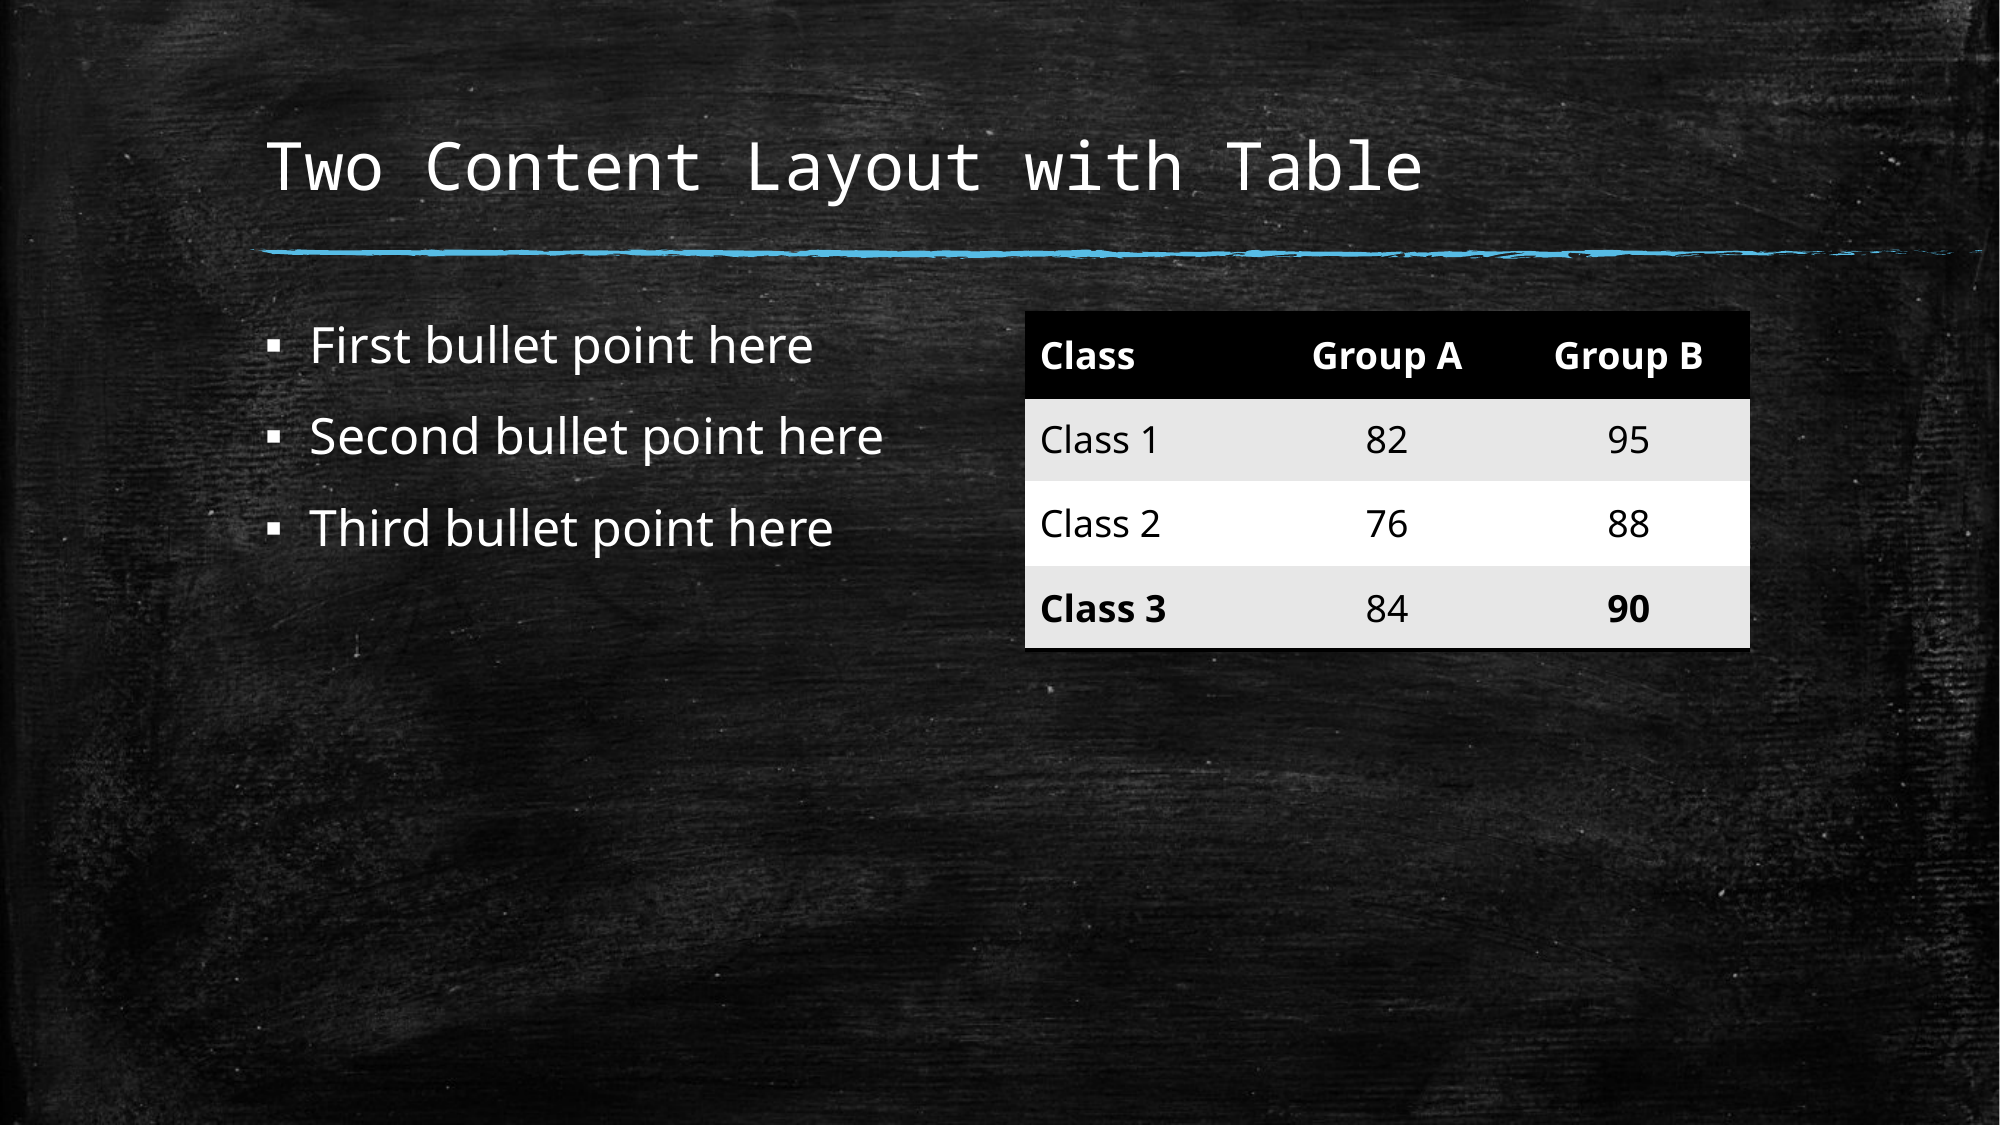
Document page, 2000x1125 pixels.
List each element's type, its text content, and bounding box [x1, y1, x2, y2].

table_header Group A [1266, 314, 1508, 395]
table_cell 95 [1508, 399, 1750, 481]
table_cell 82 [1266, 399, 1508, 481]
title Two Content Layout with Table [249, 45, 1750, 213]
table_cell 90 [1508, 566, 1750, 648]
table_cell 88 [1508, 481, 1750, 566]
table_header Group B [1508, 314, 1750, 395]
list First bullet point here Second bullet point here Third bullet point here [249, 312, 975, 1013]
table_cell Class 1 [1025, 399, 1266, 481]
table_cell Class 3 [1025, 566, 1266, 648]
table_cell 84 [1266, 566, 1508, 648]
table_cell Class 2 [1025, 481, 1266, 566]
table_cell 76 [1266, 481, 1508, 566]
table_header Class [1025, 314, 1266, 395]
